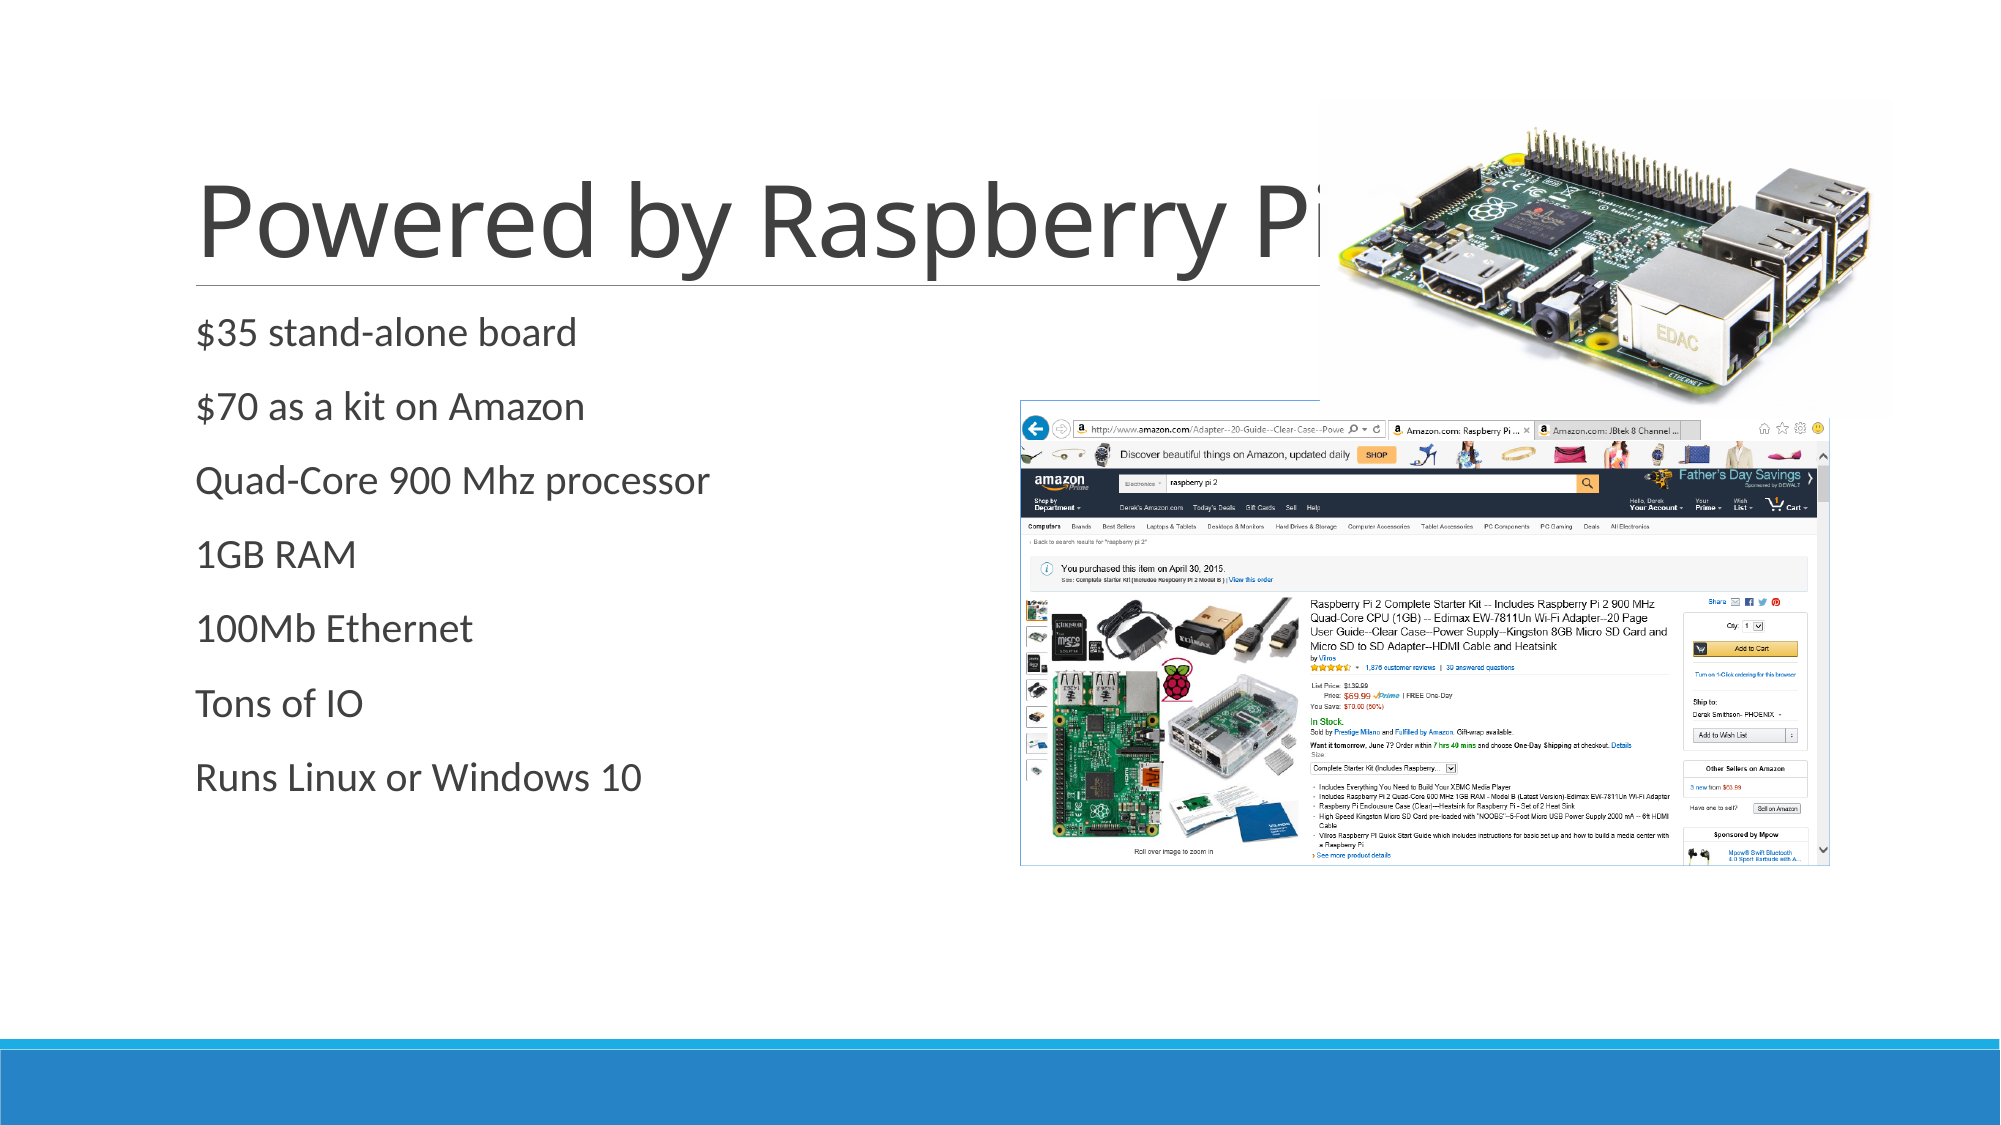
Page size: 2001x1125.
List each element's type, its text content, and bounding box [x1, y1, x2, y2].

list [1019, 399, 1831, 866]
title Powered by Raspberry Pi 2 [180, 47, 1830, 285]
picture [1315, 96, 1893, 419]
list $35 stand-alone board $70 as a kit on Amazon Quad-Core 900 Mhz processor 1GB RAM 100Mb Ethernet Tons of IO Runs Linux or Windows 10 [180, 302, 990, 963]
